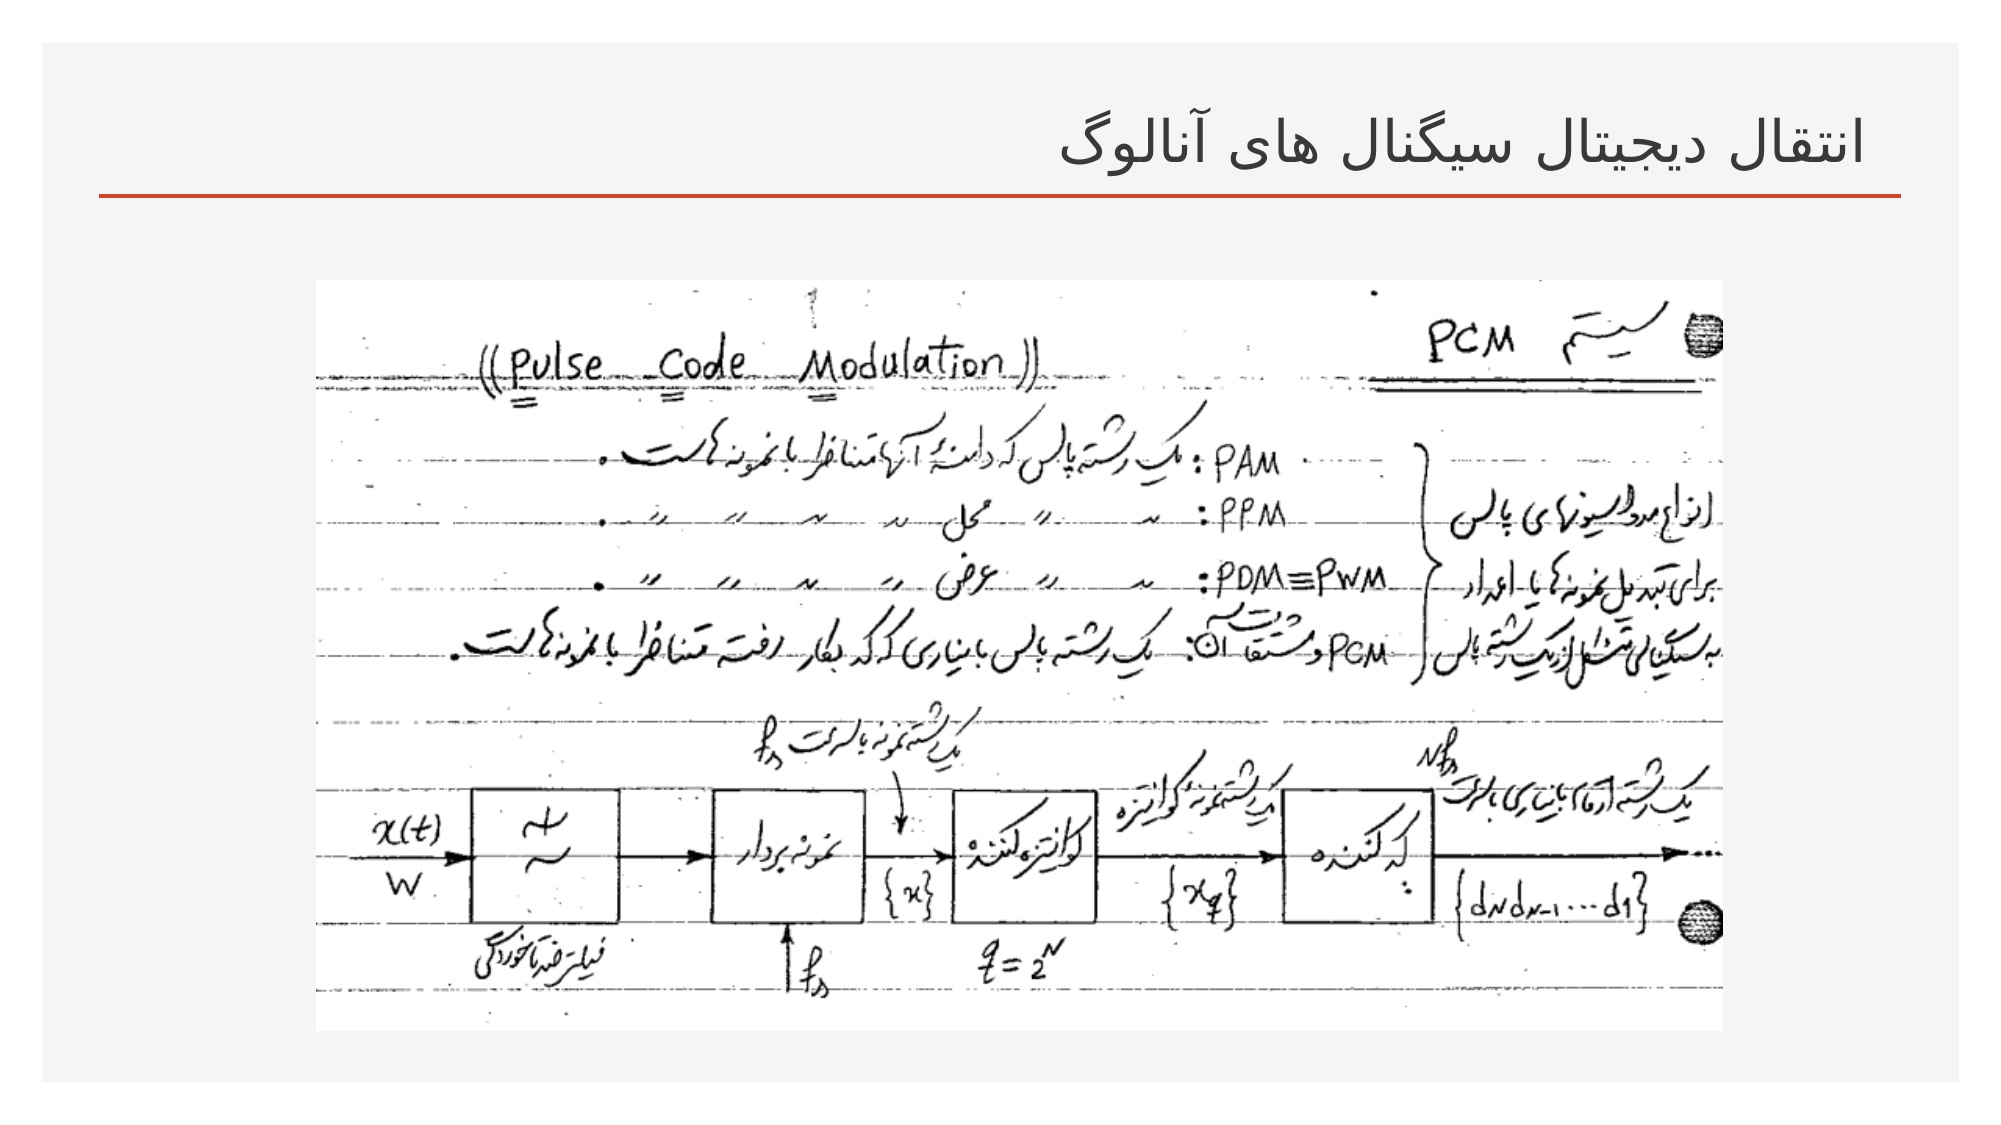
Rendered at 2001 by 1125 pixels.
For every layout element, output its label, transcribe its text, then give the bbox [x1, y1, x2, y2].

picture [316, 280, 1723, 1031]
title انتقال دیجیتال سیگنال های آنالوگ [754, 77, 1883, 182]
